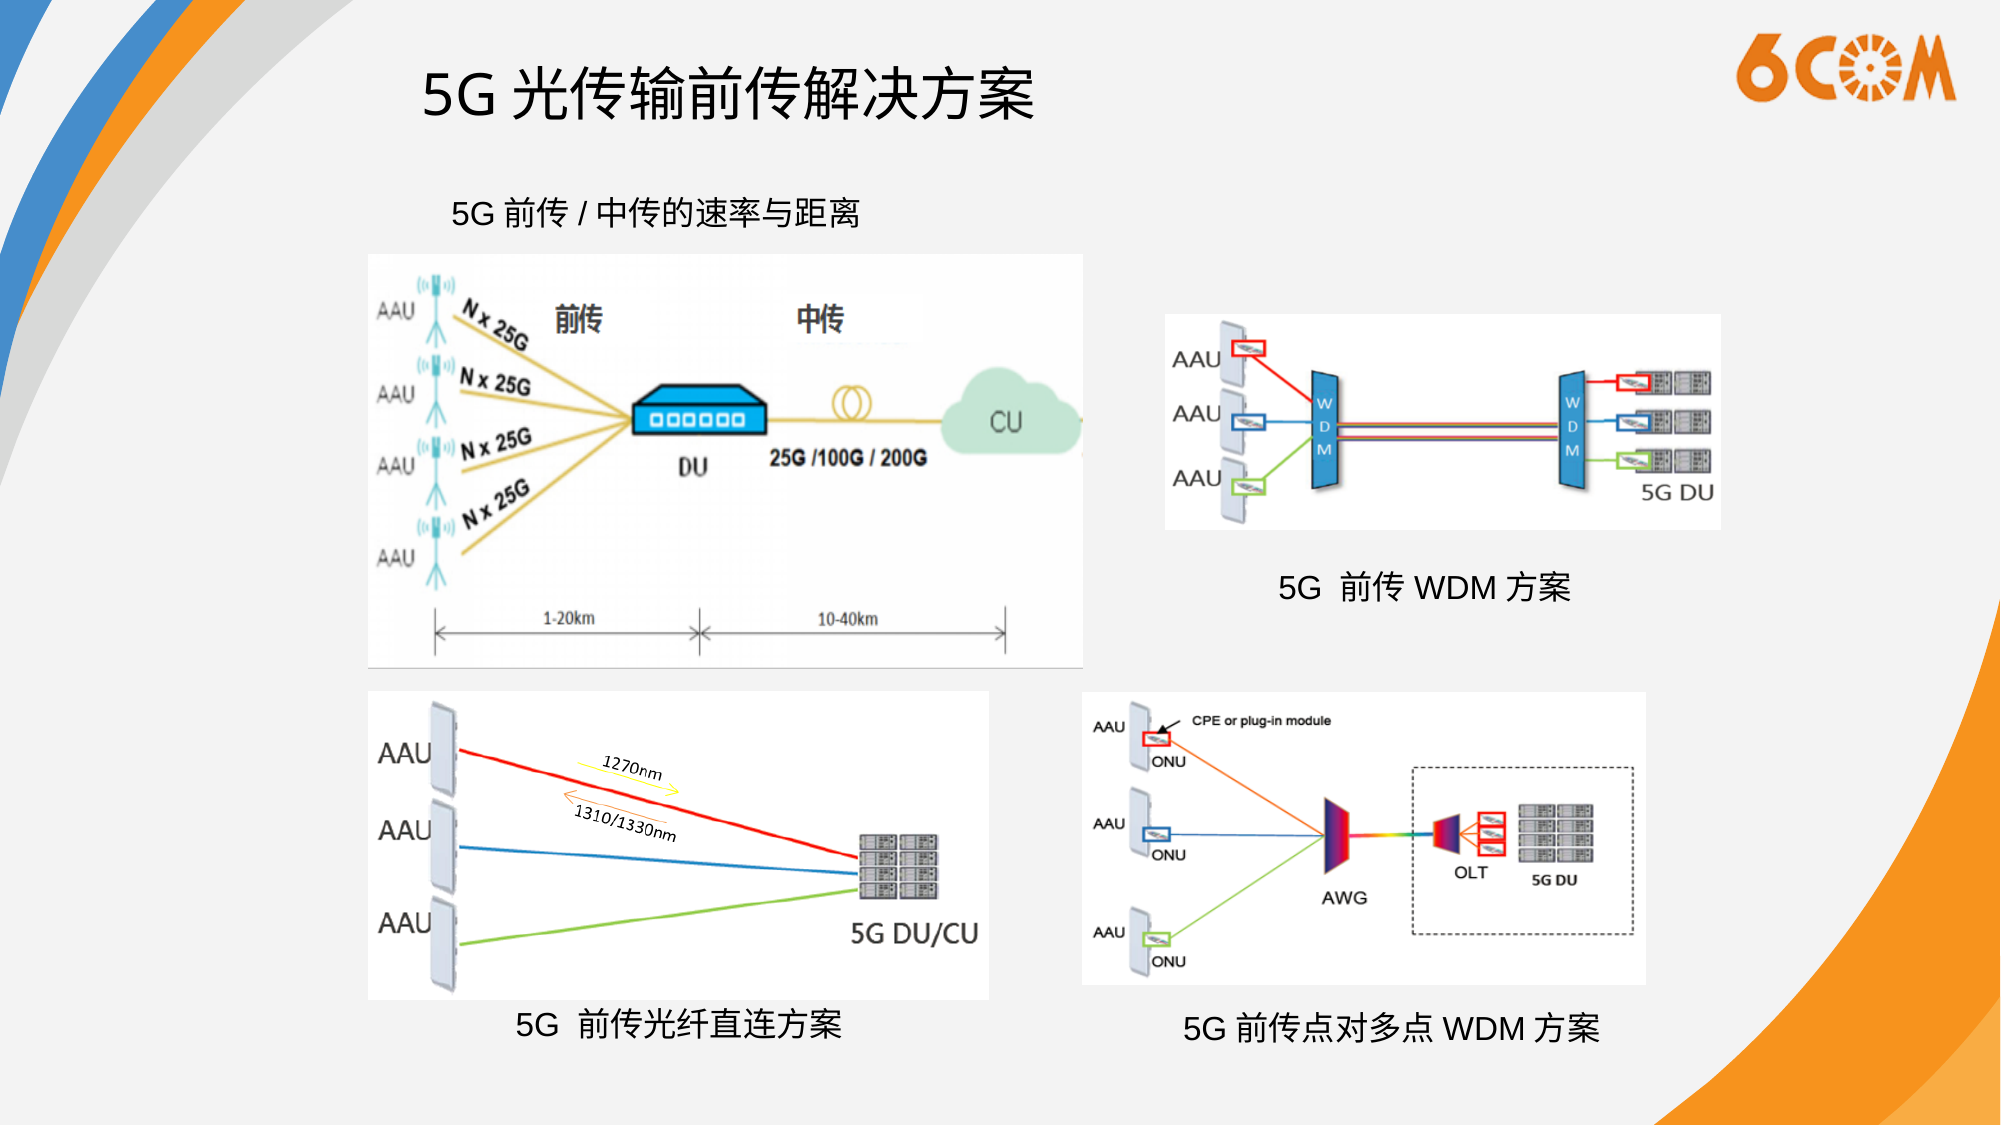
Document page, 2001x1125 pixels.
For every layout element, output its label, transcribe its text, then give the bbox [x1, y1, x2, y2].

picture [1082, 692, 1646, 986]
text_box 5G前传点对多点WDM方案 [1168, 999, 1659, 1055]
picture [1670, 0, 2001, 199]
text_box 5G光传输前传解决方案 [407, 50, 1051, 135]
picture [368, 691, 989, 1000]
picture [1165, 314, 1721, 530]
picture [368, 254, 1083, 670]
text_box 5G前传/中传的速率与距离 [427, 185, 903, 240]
text_box 5G 前传WDM方案 [1263, 559, 1626, 614]
text_box 5G 前传光纤直连方案 [491, 1000, 951, 1051]
